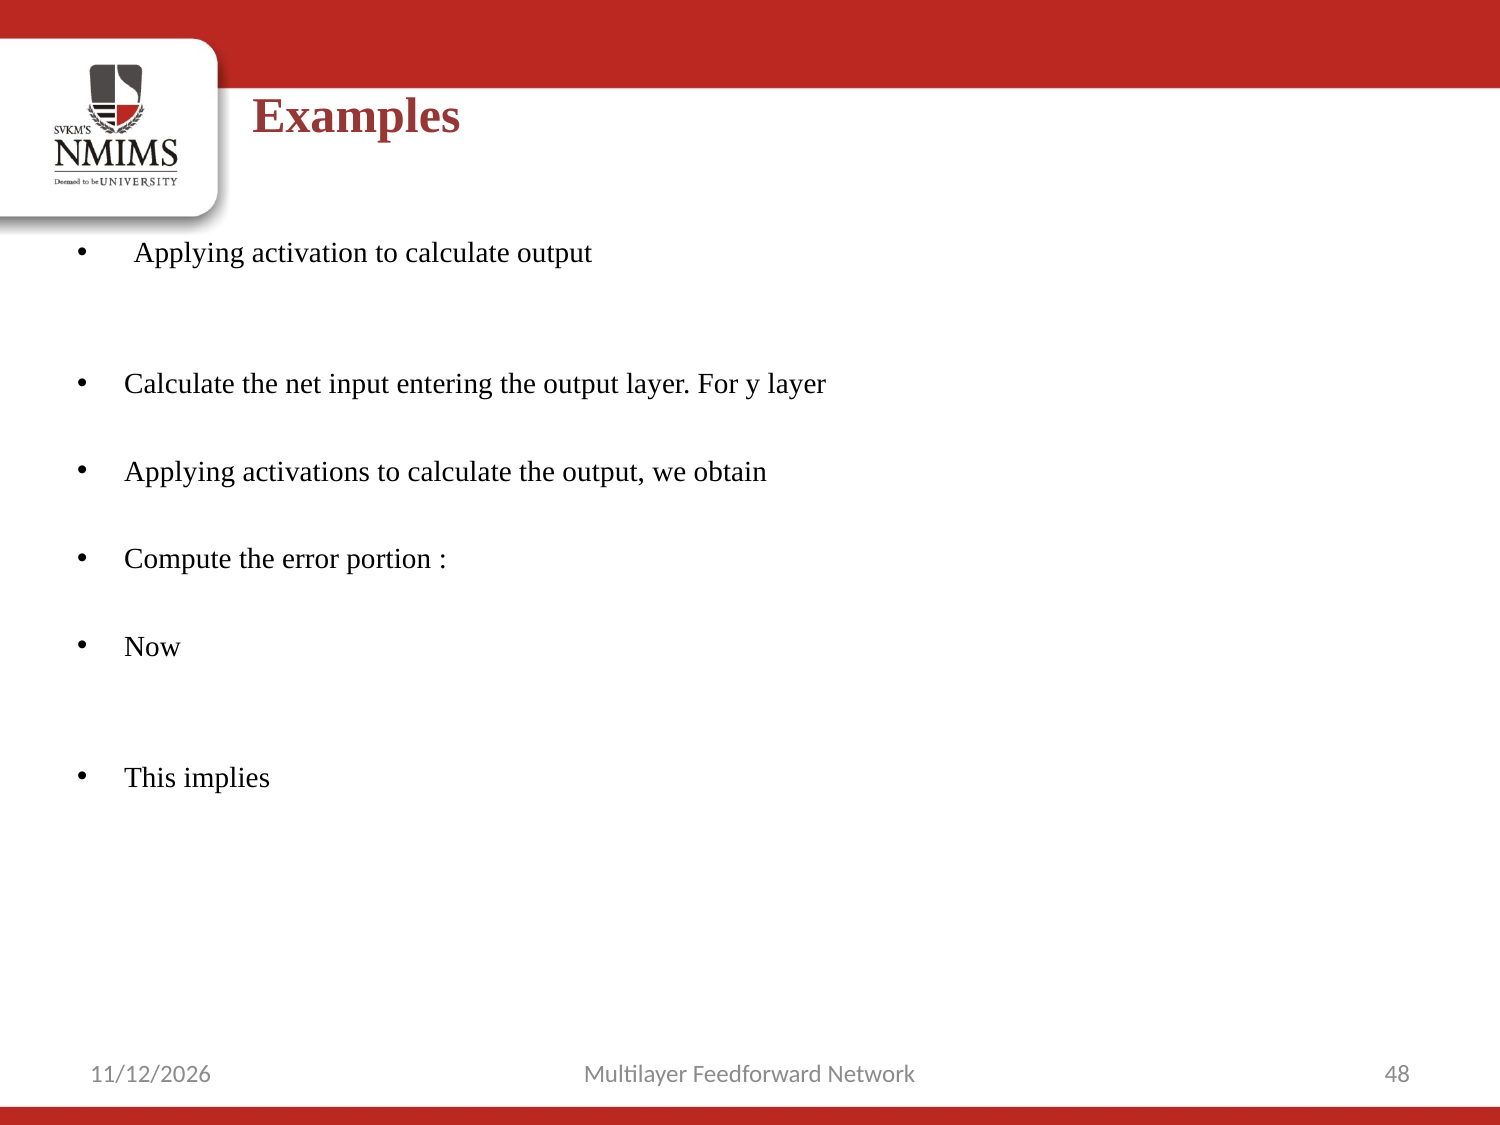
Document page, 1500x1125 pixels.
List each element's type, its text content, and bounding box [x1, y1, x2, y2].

footer Multilayer Feedforward Network [512, 1042, 988, 1103]
slide_number 48 [1074, 1042, 1425, 1103]
text_box Examples [237, 74, 1445, 150]
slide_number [75, 1042, 425, 1103]
picture [0, 0, 1500, 1125]
